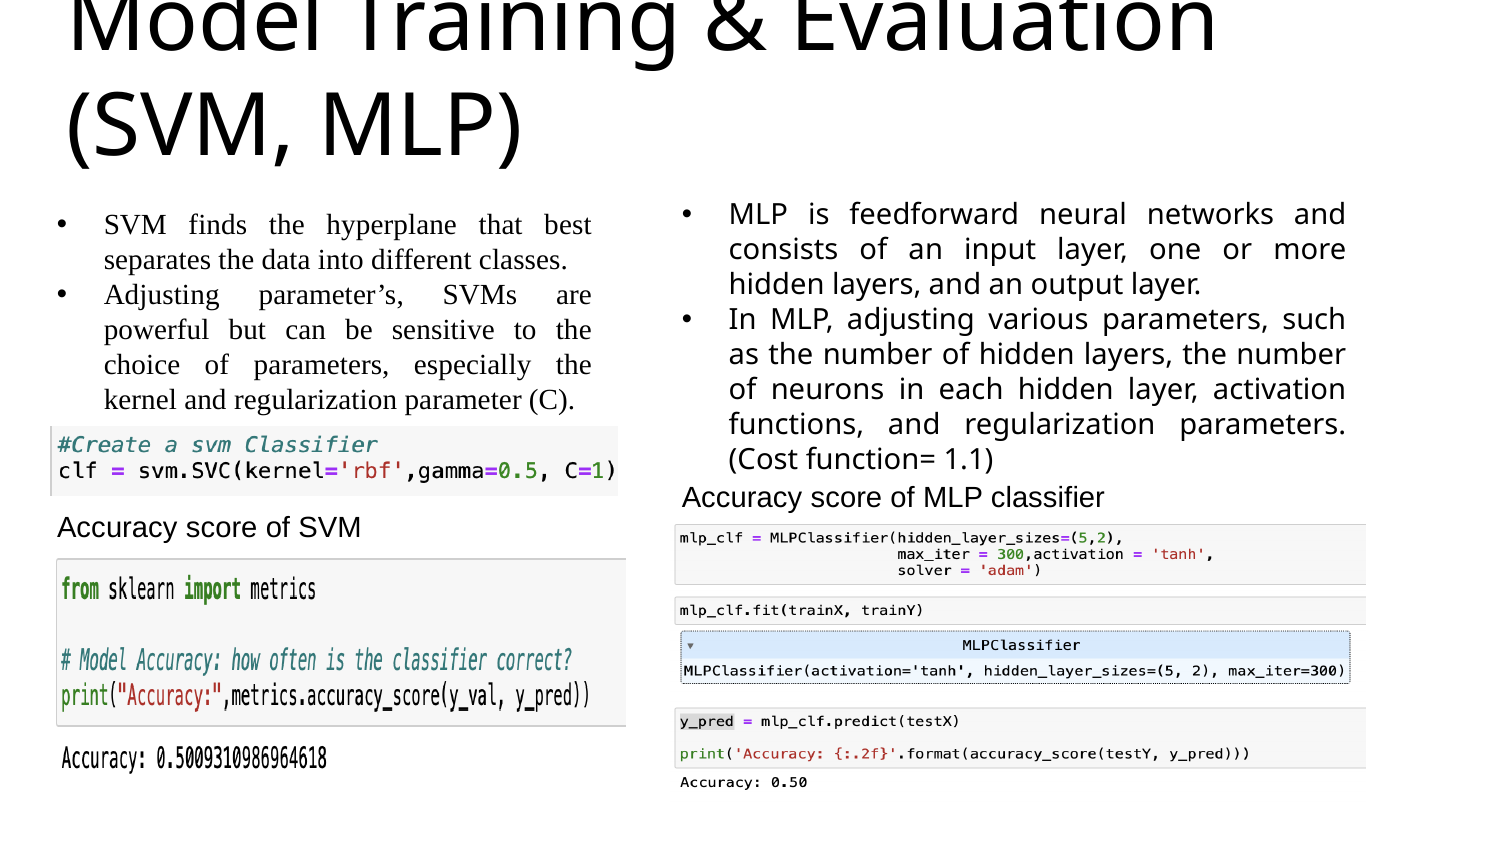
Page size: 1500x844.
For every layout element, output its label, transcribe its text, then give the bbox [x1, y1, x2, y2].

text_box Accuracy score of SVM [42, 504, 600, 552]
title Model Training & Evaluation (SVM, MLP) [51, 51, 1449, 189]
picture [50, 551, 627, 803]
text_box SVM finds the hyperplane that best separates the data into different classes. Adjusting parameter’s, SVMs are powerful but can be sensitive to the choice of parameters, especially the kernel and regularization parameter (C). [42, 198, 608, 423]
picture [670, 520, 1366, 803]
text_box MLP is feedforward neural networks and consists of an input layer, one or more hidden layers, and an output layer. In MLP, adjusting various parameters, such as the number of hidden layers, the number of neurons in each hidden layer, activation functions, and regularization parameters.(Cost function= 1.1) [667, 188, 1362, 483]
text_box Accuracy score of MLP classifier [667, 483, 1351, 521]
picture [41, 426, 618, 496]
